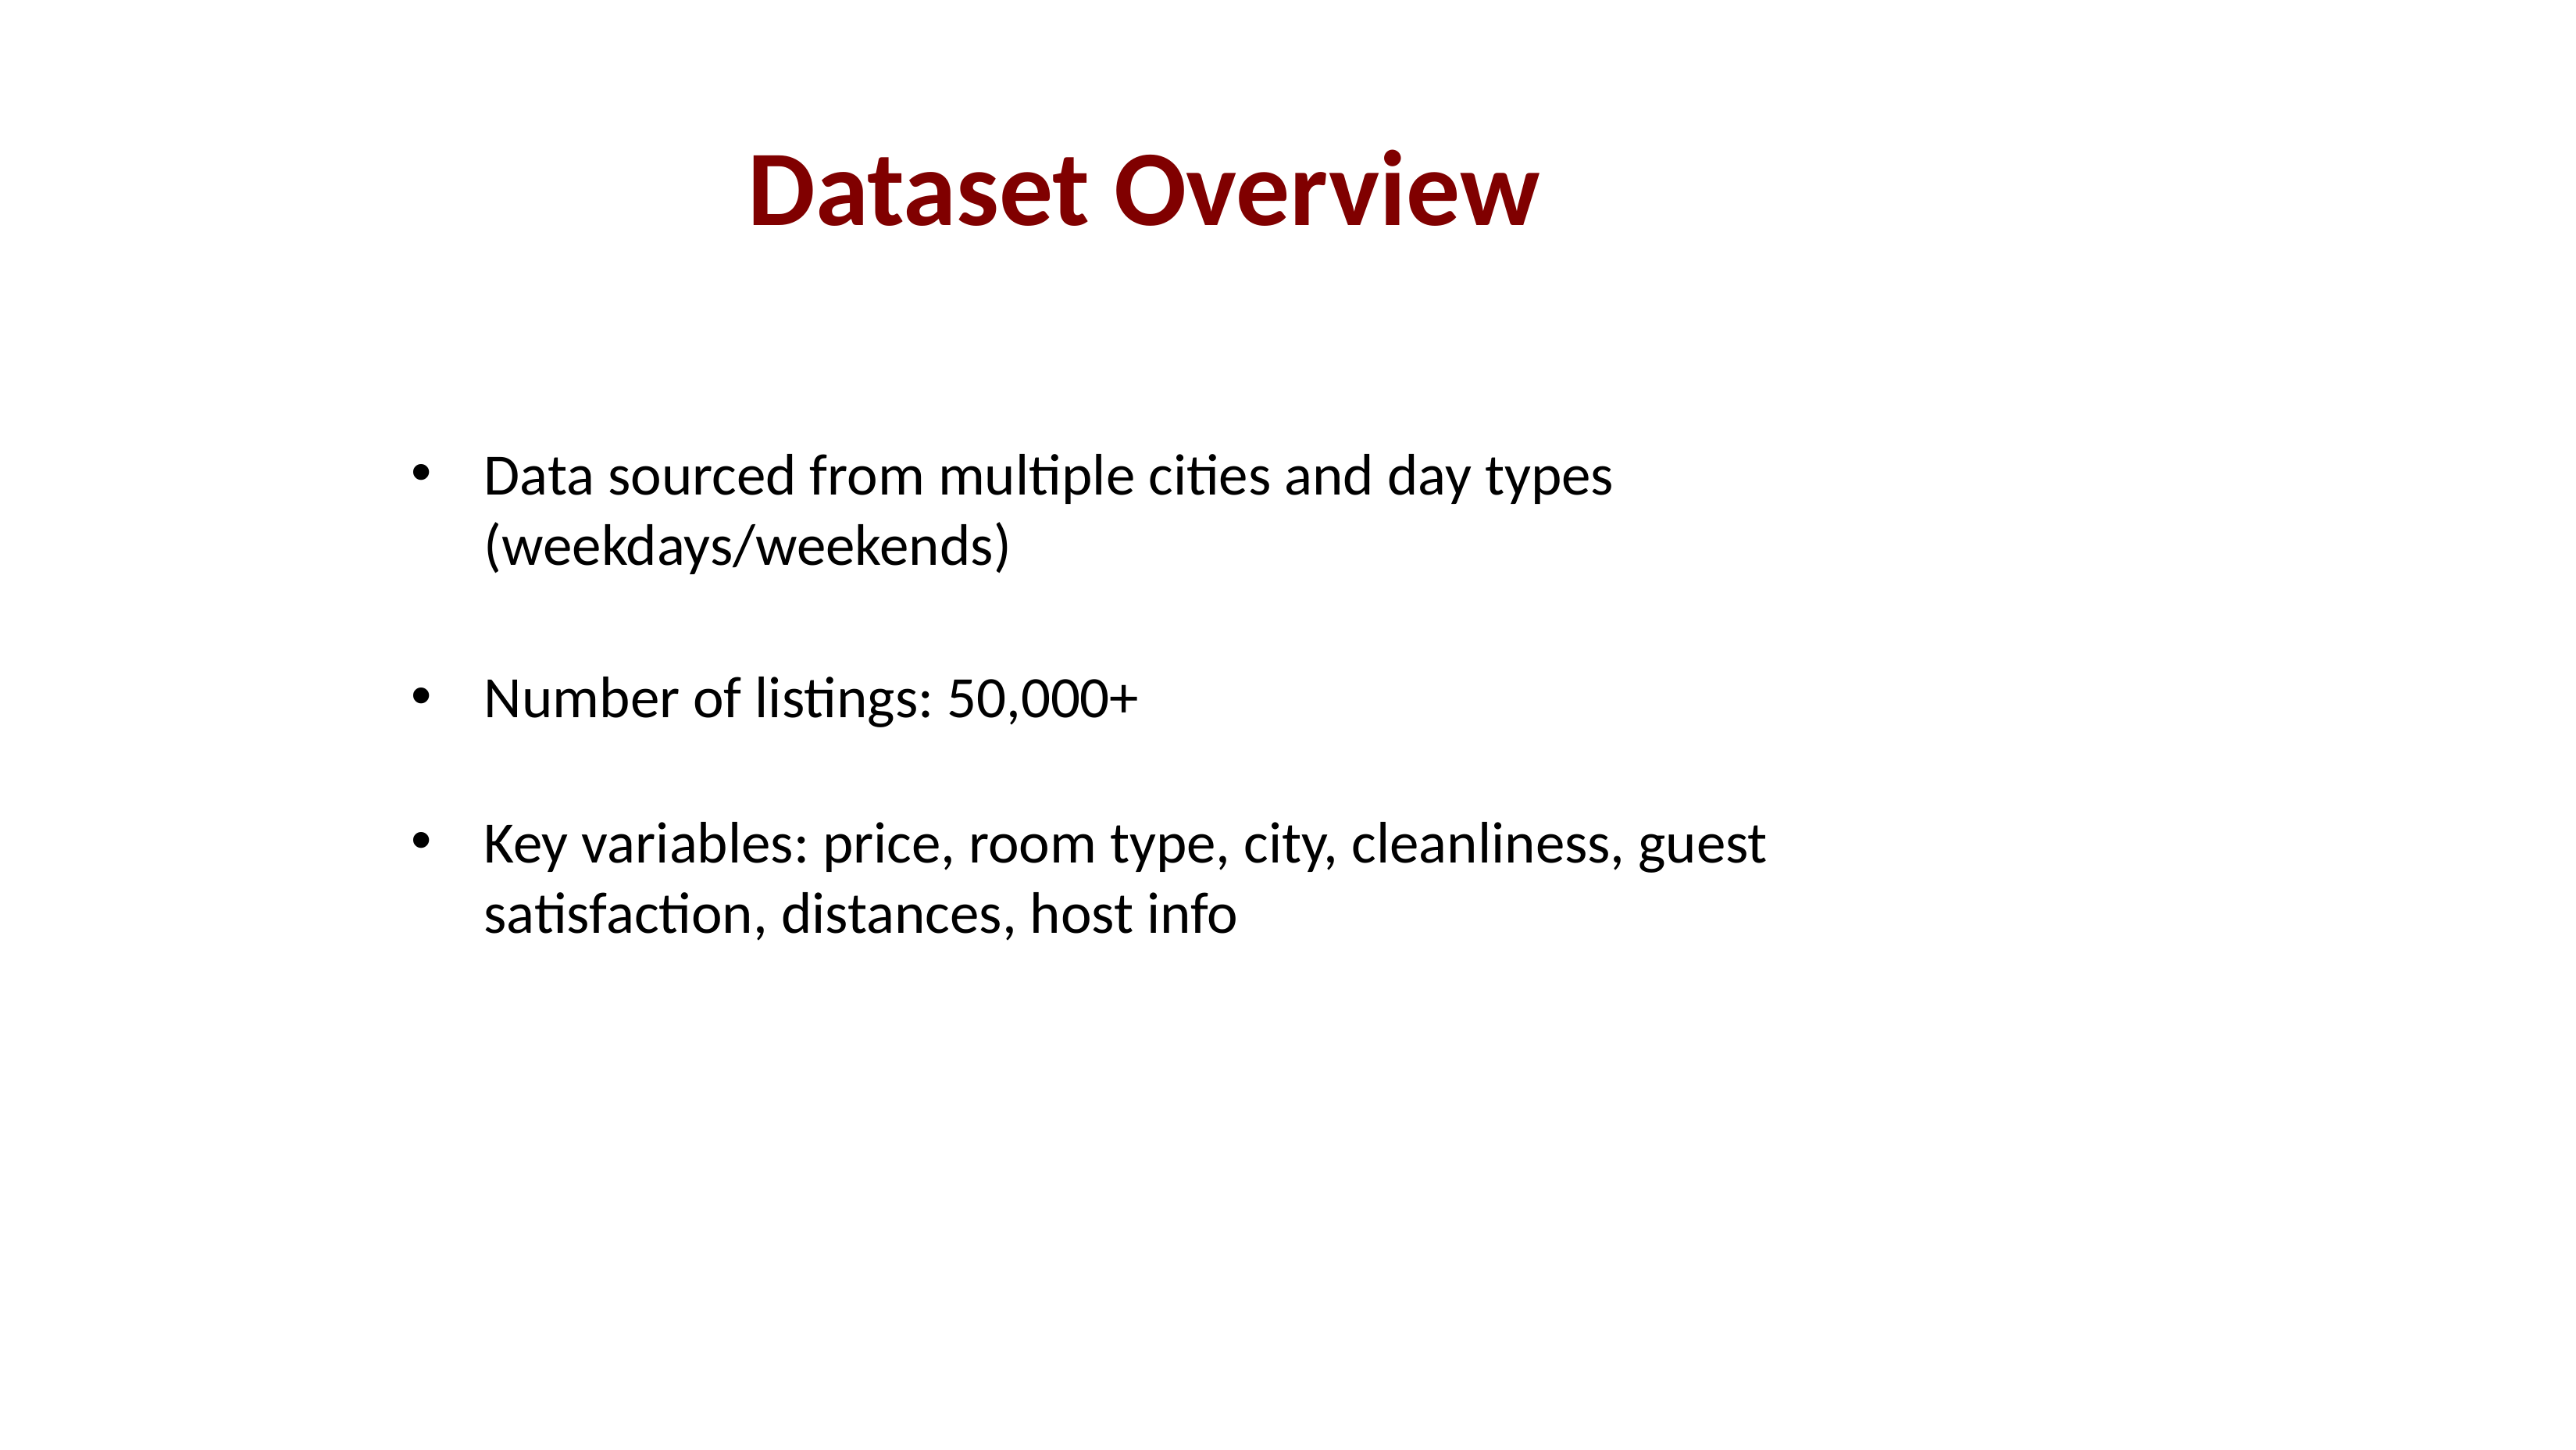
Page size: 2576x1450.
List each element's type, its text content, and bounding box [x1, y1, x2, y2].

text_box Data sourced from multiple cities and day types (weekdays/weekends) Number of listings: 50,000+ Key variables: price, room type, city, cleanliness, guest satisfaction, distances, host info [409, 434, 1952, 1017]
title Dataset Overview [746, 116, 1878, 245]
